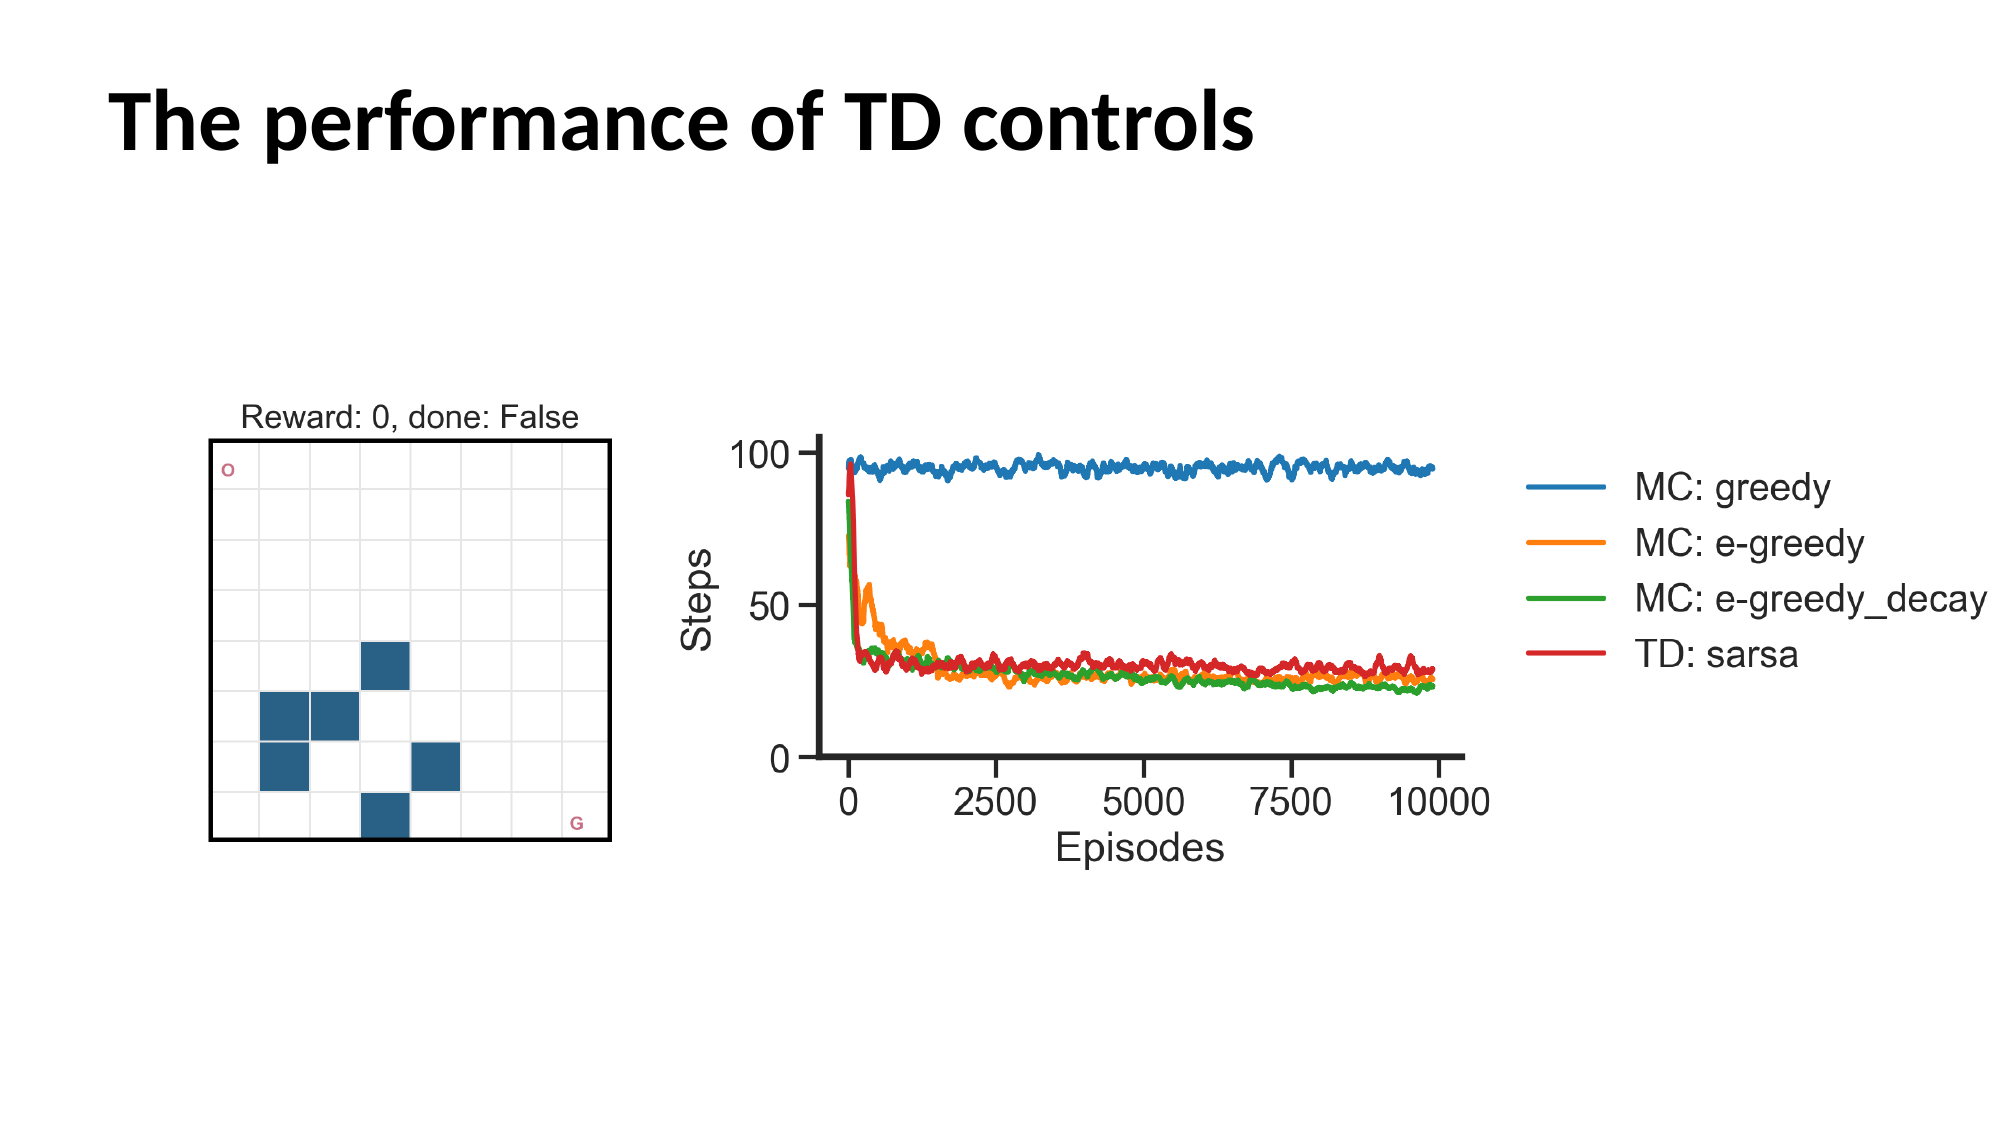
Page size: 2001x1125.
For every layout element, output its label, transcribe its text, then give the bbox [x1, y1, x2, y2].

text_box The performance of TD controls [93, 13, 1966, 231]
picture [195, 391, 625, 855]
picture [662, 421, 2000, 885]
